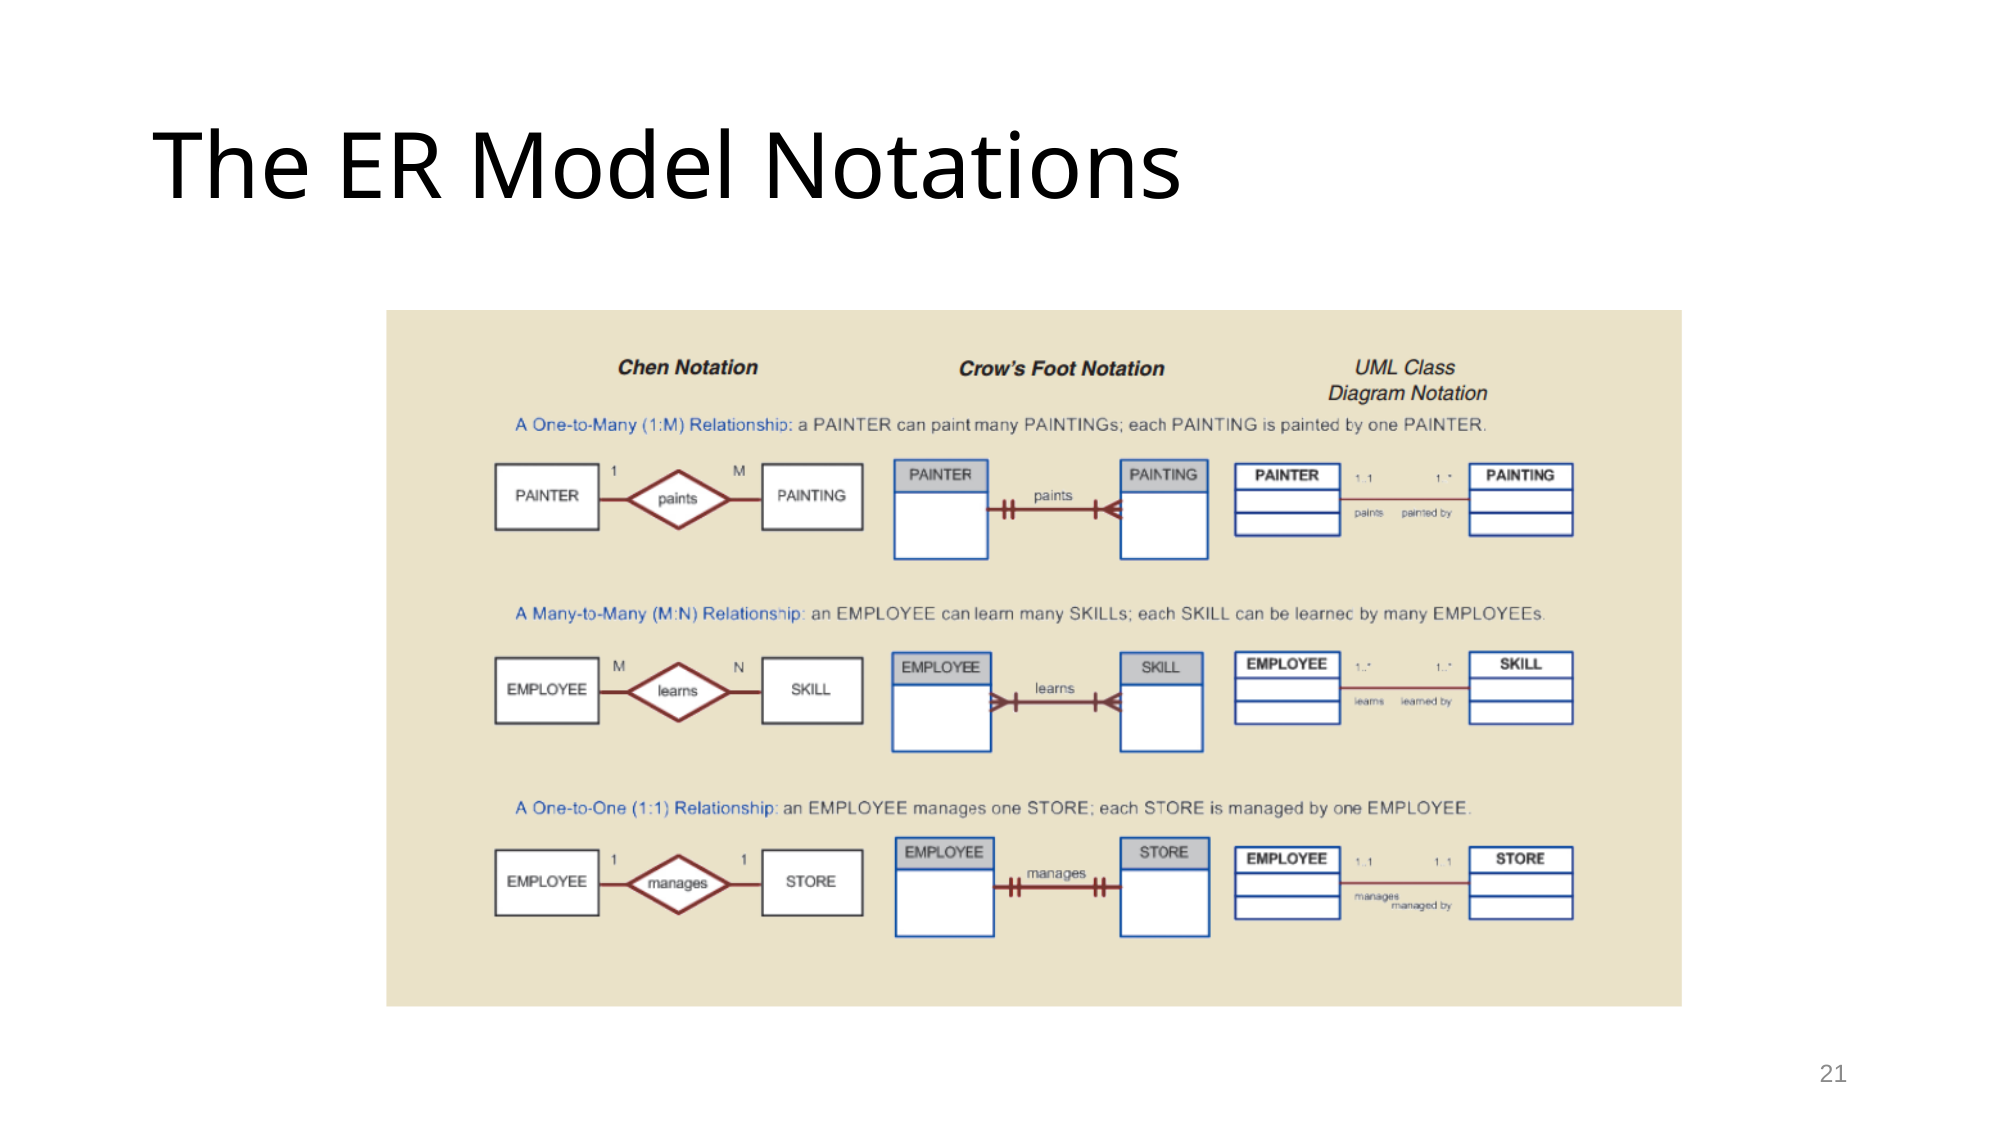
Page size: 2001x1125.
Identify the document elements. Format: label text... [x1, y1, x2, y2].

title The ER Model Notations [137, 59, 1863, 278]
slide_number 21 [1412, 1042, 1863, 1103]
picture [374, 310, 1691, 1013]
